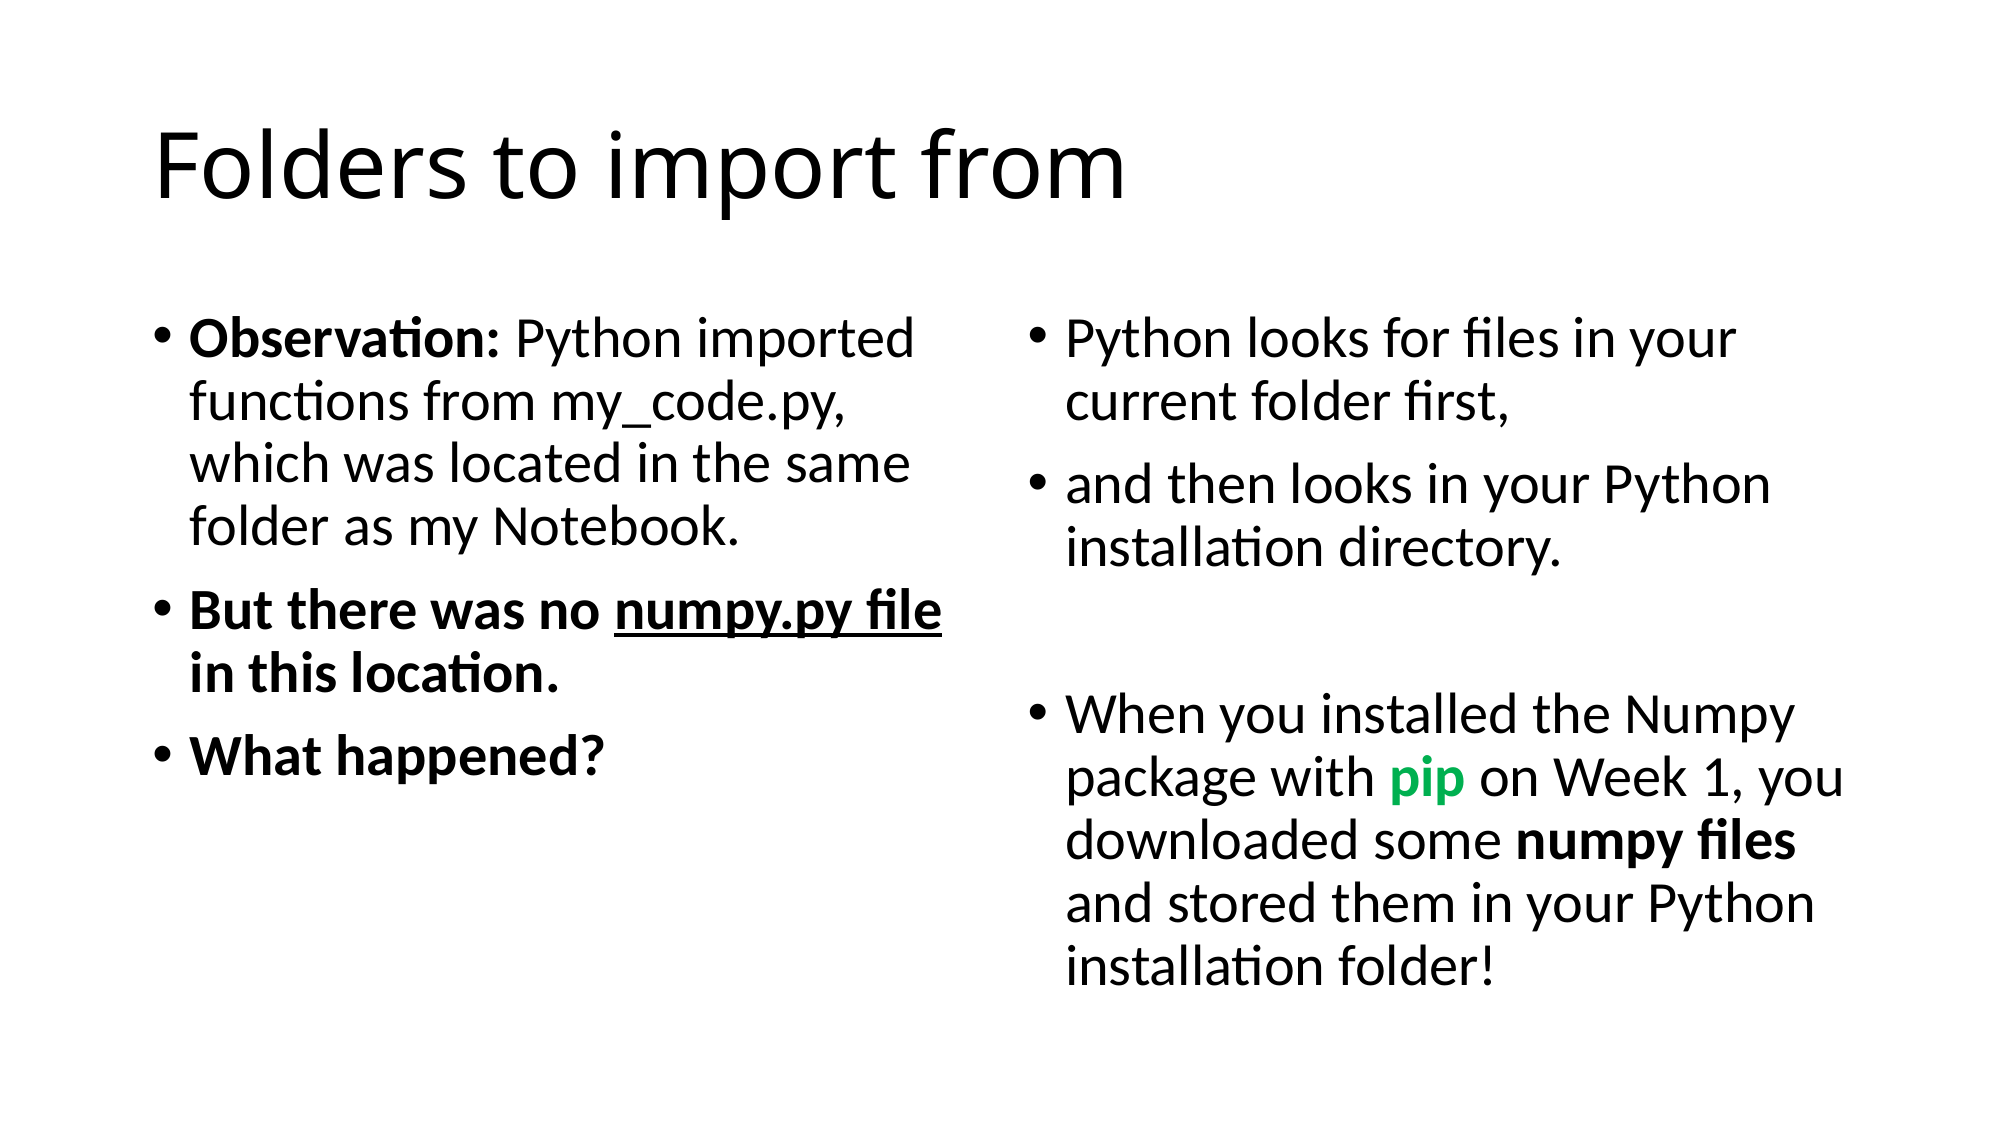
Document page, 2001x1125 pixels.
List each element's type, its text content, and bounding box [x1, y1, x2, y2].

list Python looks for files in your current folder first, and then looks in your Python installation directory. When you installed the Numpy package with pip on Week 1, you downloaded some numpy files and stored them in your Python installation folder! [1012, 299, 1863, 1094]
list Observation: Python imported functions from my_code.py, which was located in the same folder as my Notebook. But there was no numpy.py file in this location. What happened? [137, 299, 988, 1014]
title Folders to import from [137, 59, 1863, 278]
